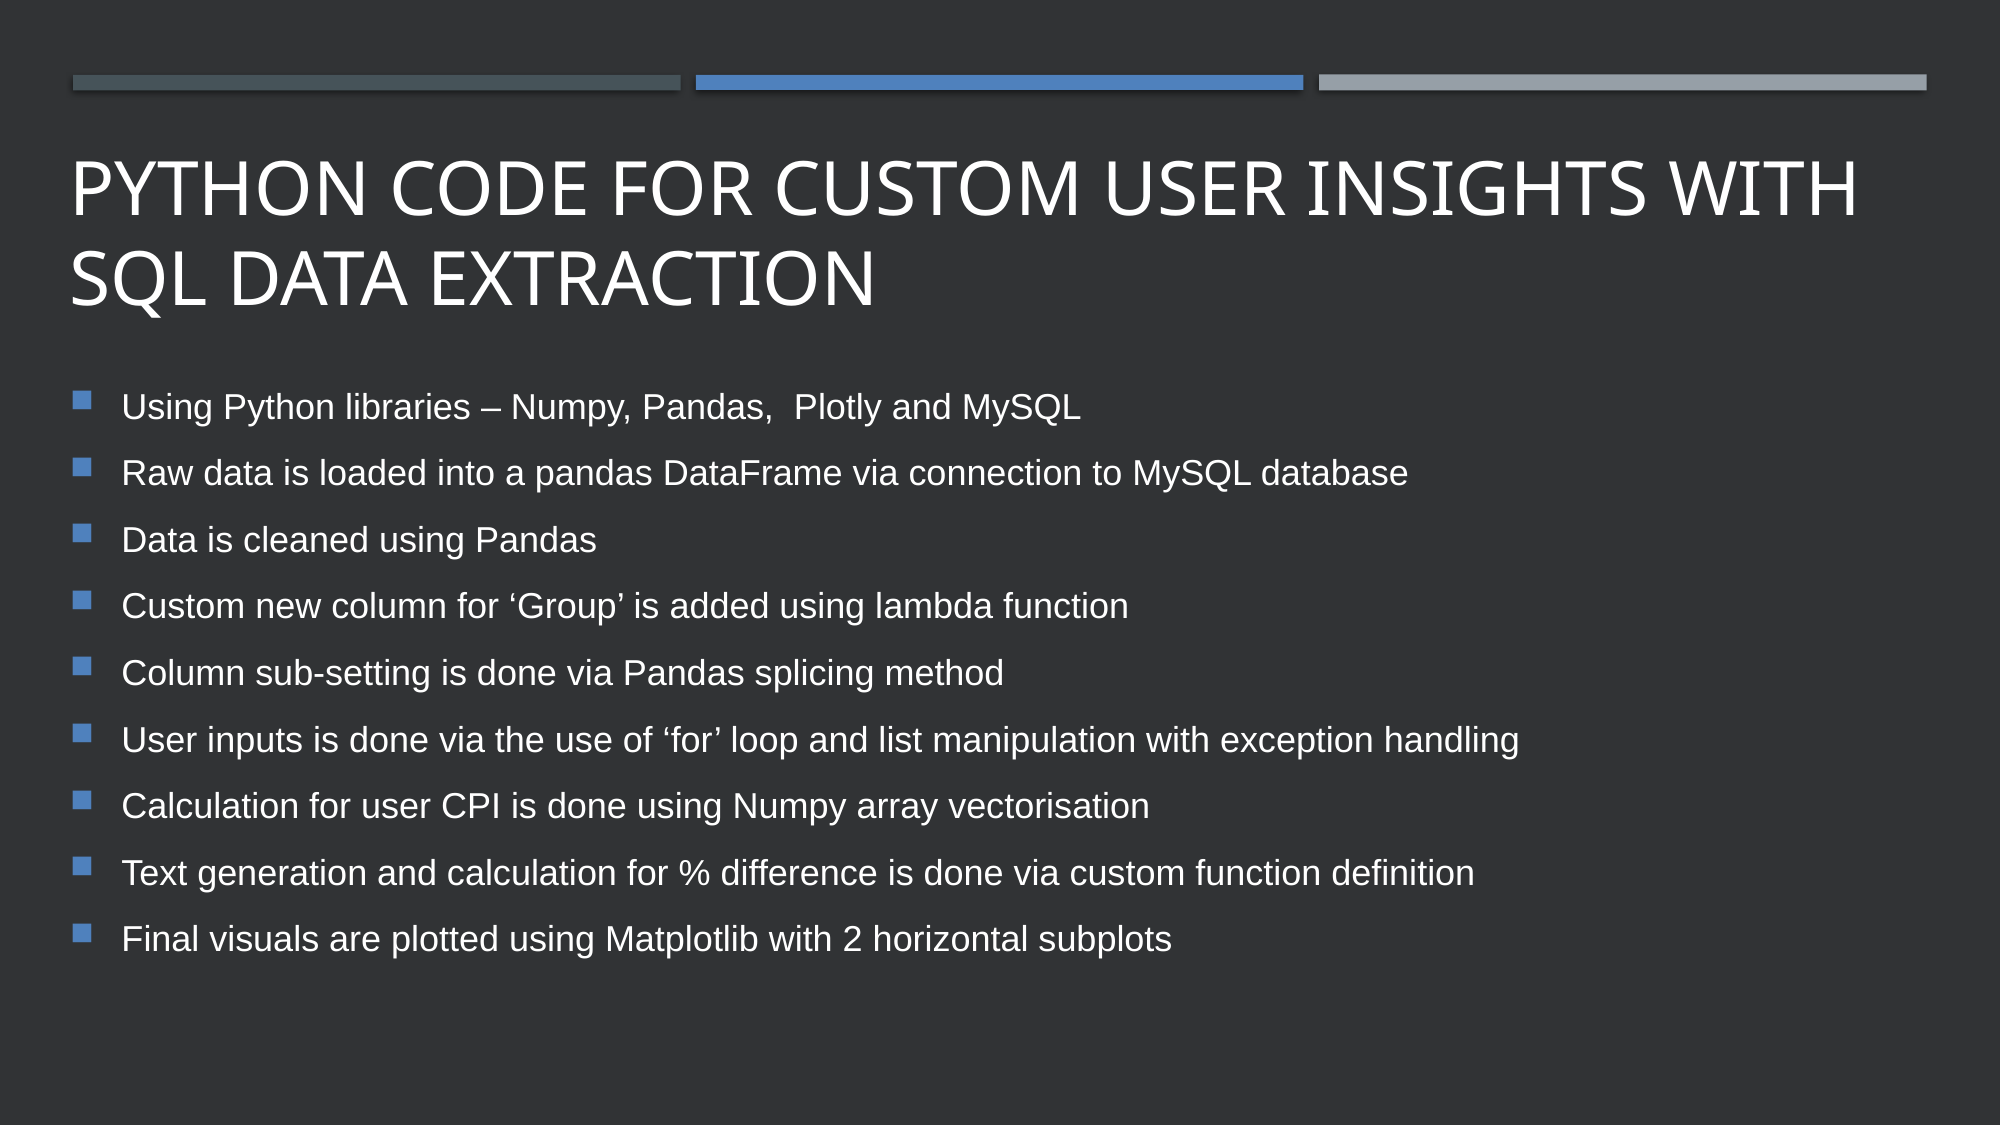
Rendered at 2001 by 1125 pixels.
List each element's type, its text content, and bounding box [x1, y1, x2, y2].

list Using Python libraries – Numpy, Pandas, Plotly and MySQL Raw data is loaded into a pandas DataFrame via connection to MySQL database Data is cleaned using Pandas Custom new column for ‘Group’ is added using lambda function Column sub-setting is done via Pandas splicing method User inputs is done via the use of ‘for’ loop and list manipulation with exception handling Calculation for user CPI is done using Numpy array vectorisation Text generation and calculation for % difference is done via custom function definition Final visuals are plotted using Matplotlib with 2 horizontal subplots [54, 371, 1948, 969]
title PYTHON CODE FOR CUSTOM USER INSIGHTS with SQL DATA EXTRACTION [54, 133, 1948, 371]
